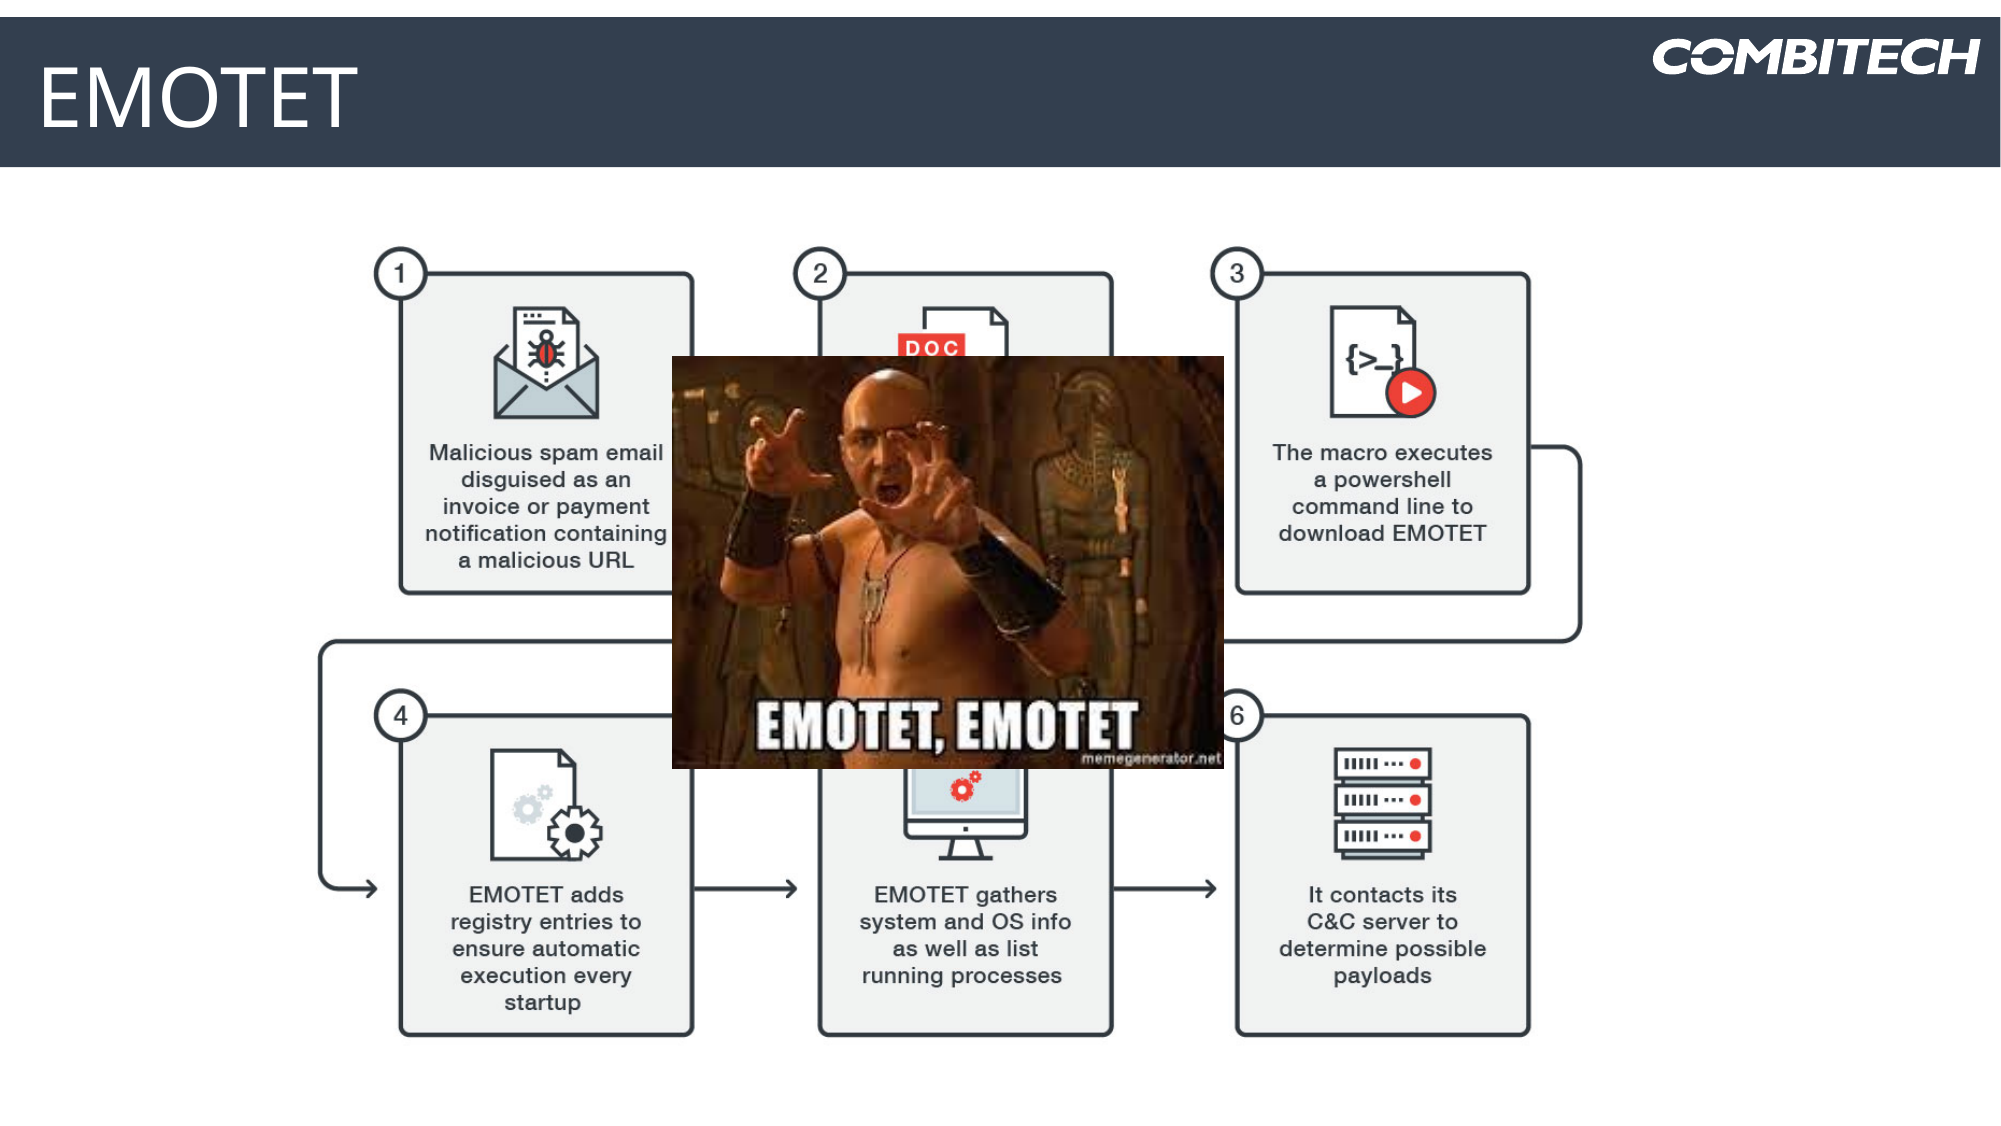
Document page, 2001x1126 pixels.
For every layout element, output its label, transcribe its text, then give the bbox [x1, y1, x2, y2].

picture [273, 202, 1625, 1080]
title Emotet [21, 45, 1659, 154]
